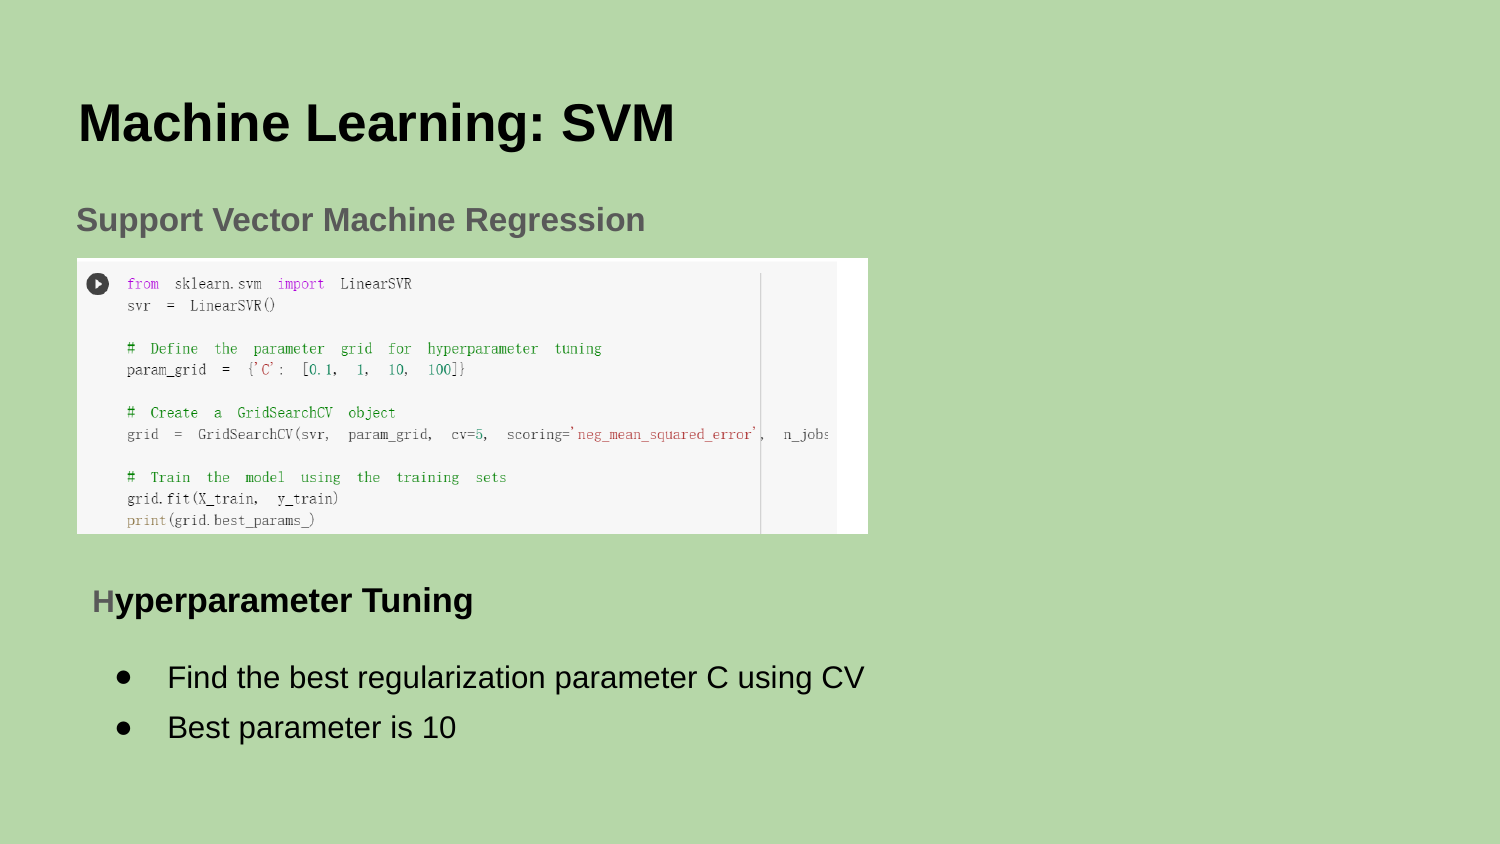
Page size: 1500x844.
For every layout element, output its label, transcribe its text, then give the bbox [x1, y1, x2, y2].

title Machine Learning: SVM [63, 72, 1462, 167]
text_box Support Vector Machine Regression [61, 177, 782, 254]
text_box Hyperparameter Tuning Find the best regularization parameter C using CV Best parameter is 10 [77, 556, 1159, 796]
picture [77, 258, 868, 535]
